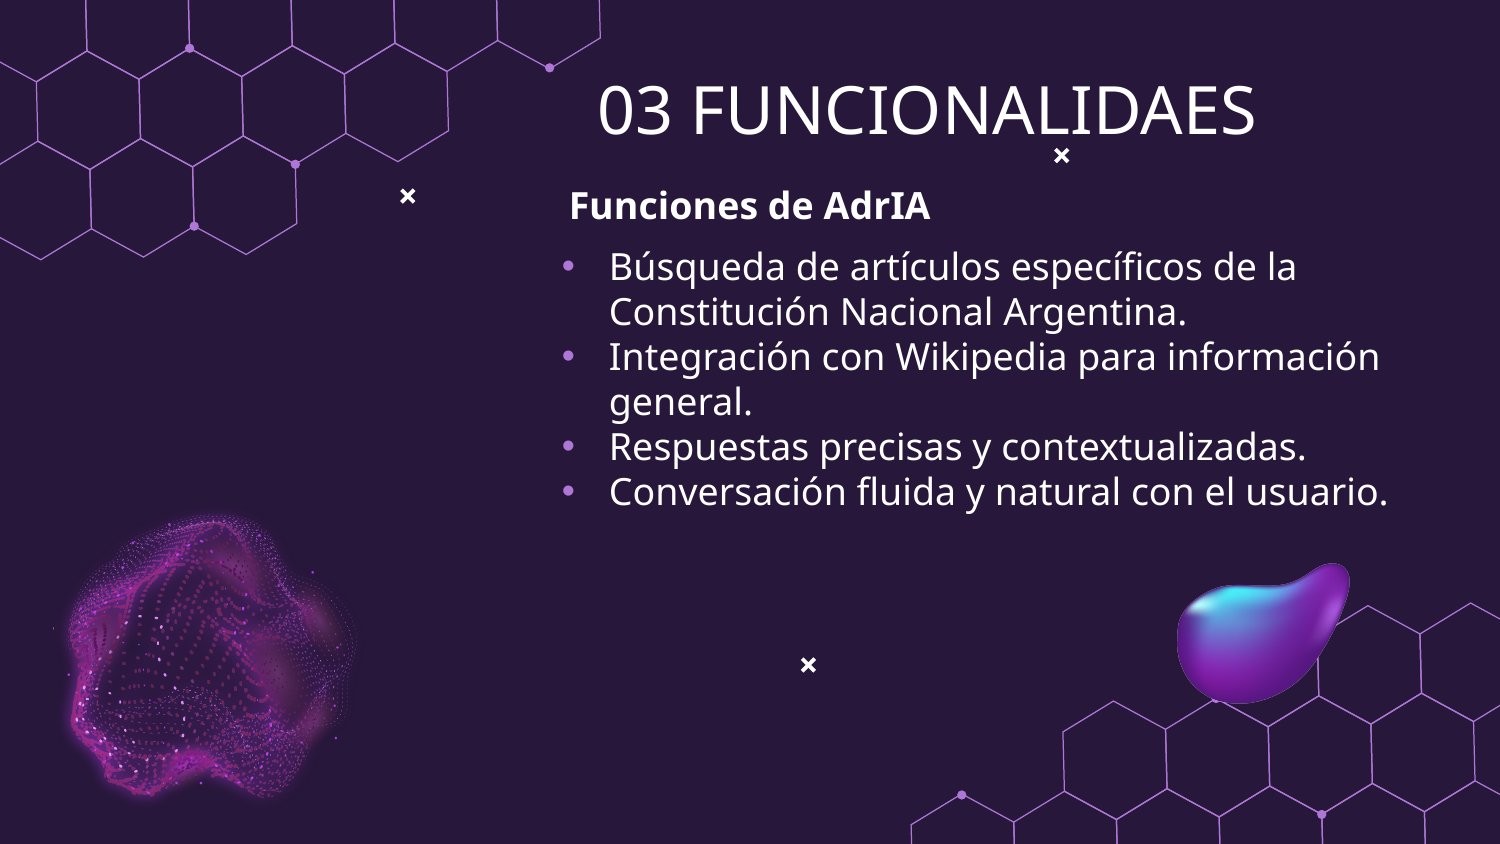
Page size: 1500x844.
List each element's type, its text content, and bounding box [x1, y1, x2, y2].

subtitle Funciones de AdrIA [210, 167, 1290, 227]
text_box Búsqueda de artículos específicos de la Constitución Nacional Argentina. Integración con Wikipedia para información general. Respuestas precisas y contextualizadas. Conversación fluida y natural con el usuario. [547, 235, 1434, 556]
title 03 FUNCIONALIDAES [387, 0, 1467, 236]
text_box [1055, 148, 1069, 163]
picture [1156, 556, 1383, 727]
picture [52, 507, 369, 811]
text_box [401, 189, 415, 203]
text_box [801, 658, 815, 672]
